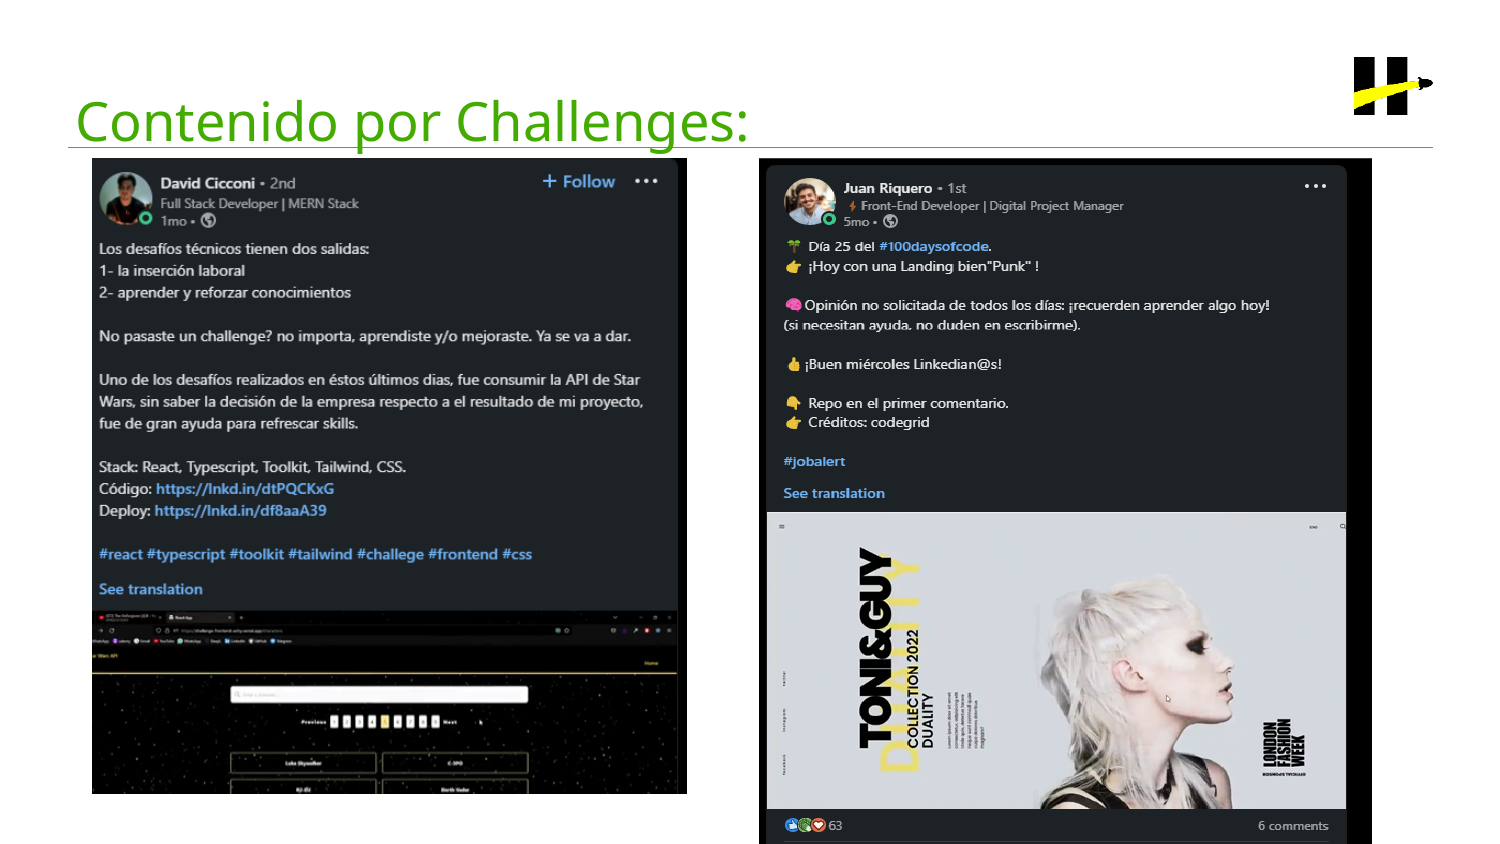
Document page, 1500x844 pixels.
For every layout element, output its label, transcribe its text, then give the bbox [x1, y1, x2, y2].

picture [0, 0, 1500, 844]
text_box Contenido por Challenges: [60, 62, 989, 168]
